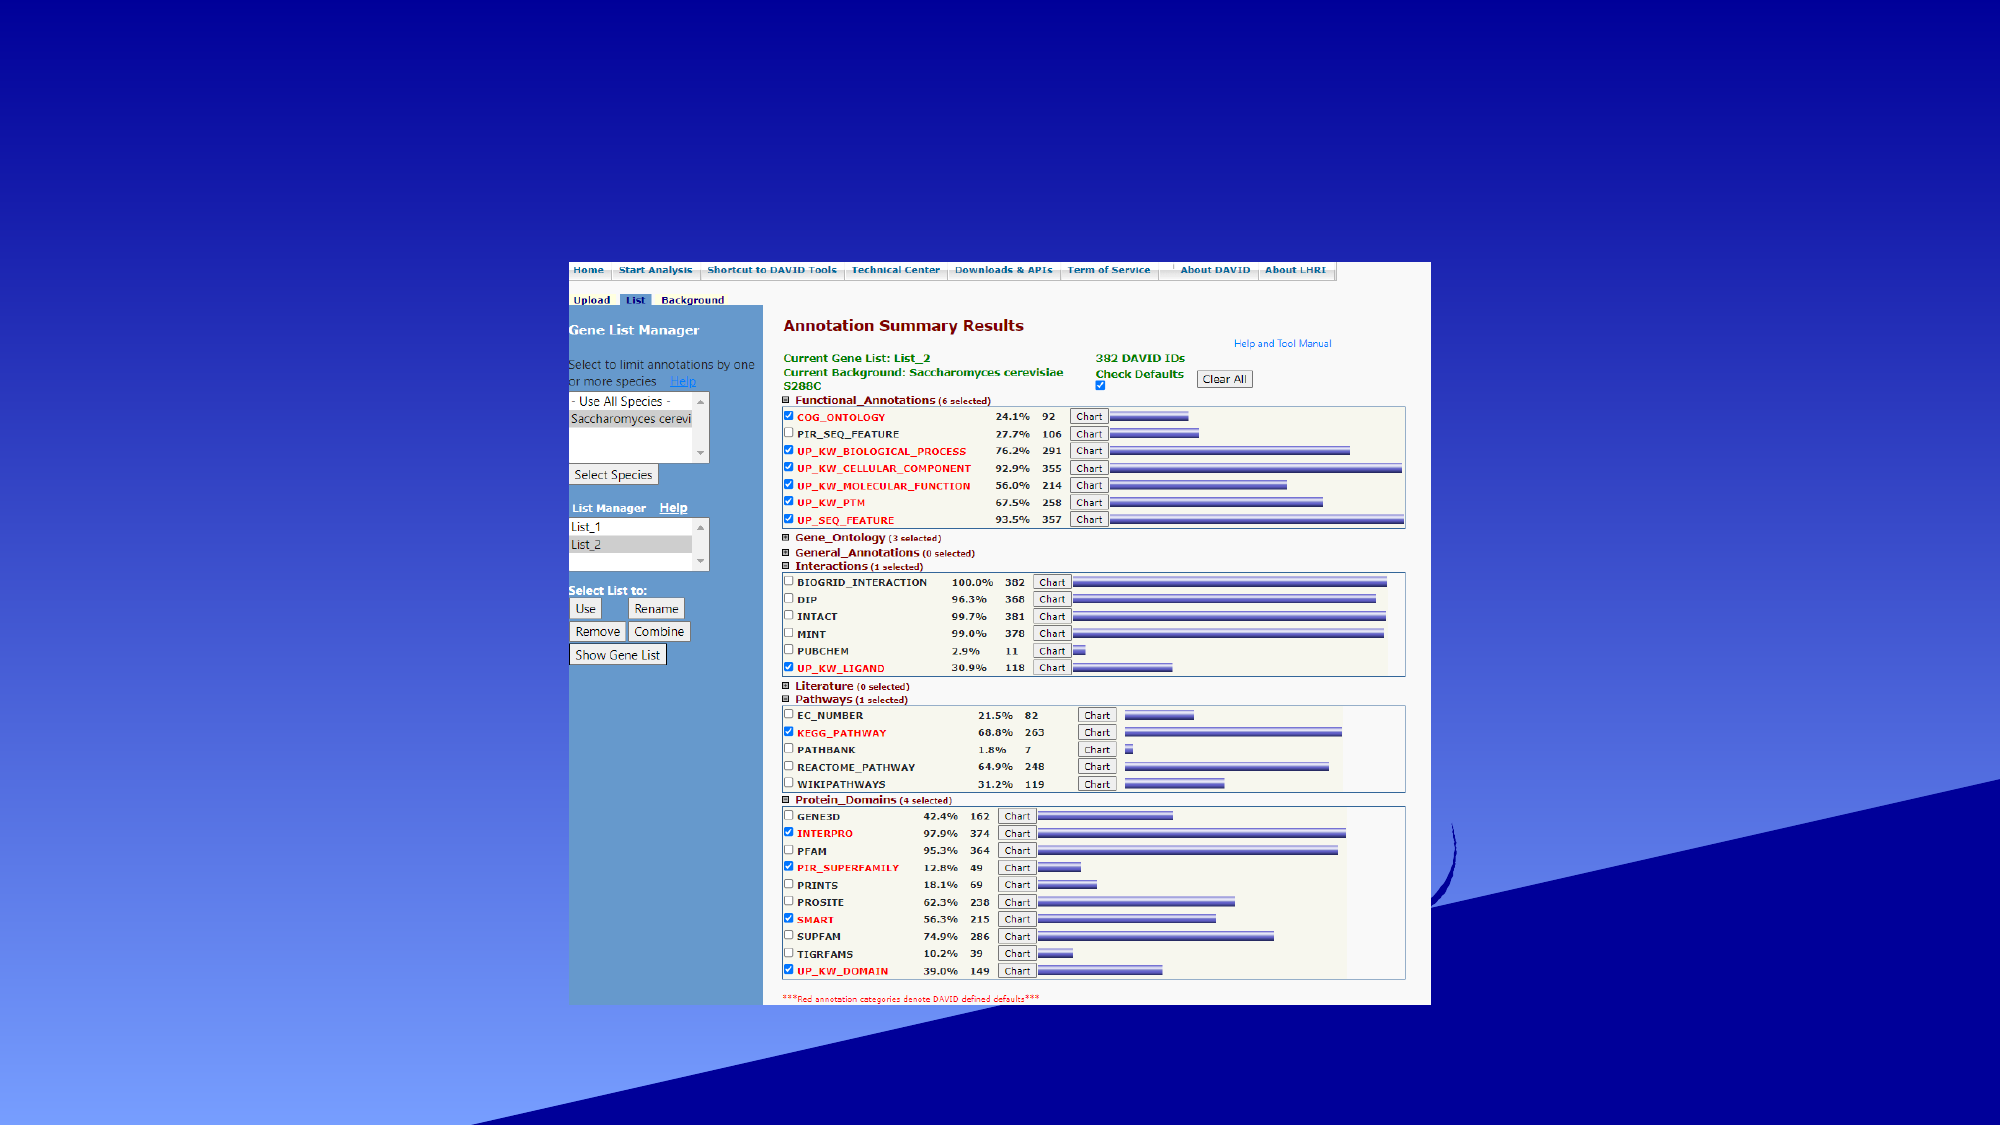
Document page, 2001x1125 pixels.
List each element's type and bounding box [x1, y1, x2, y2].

list [569, 262, 1431, 1005]
